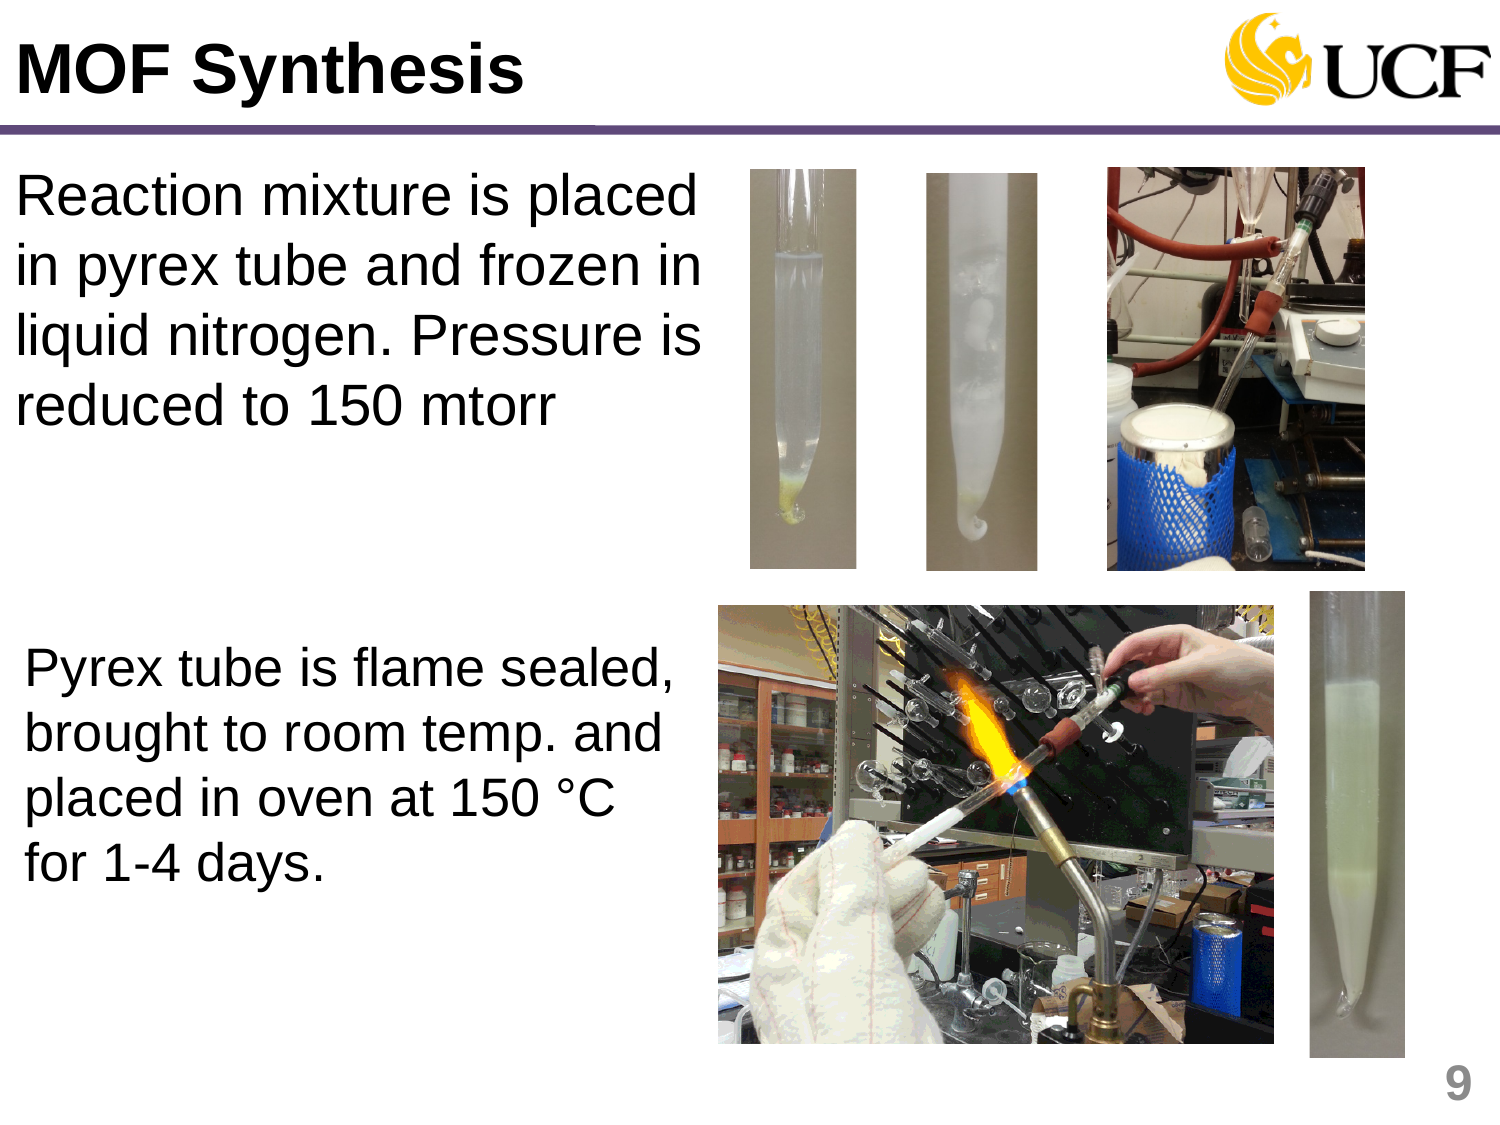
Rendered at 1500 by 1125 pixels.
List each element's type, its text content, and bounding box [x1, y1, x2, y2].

picture [1224, 12, 1492, 106]
slide_number 9 [1137, 1050, 1488, 1110]
picture [1309, 590, 1406, 1059]
list Reaction mixture is placed in pyrex tube and frozen in liquid nitrogen. Pressure is reduced to 150 mtorr [0, 149, 738, 488]
text_box Pyrex tube is flame sealed, brought to room temp. and placed in oven at 150 °C for 1-4 days. [9, 624, 710, 929]
picture [926, 173, 1038, 571]
picture [749, 169, 857, 569]
picture [717, 605, 1274, 1044]
title MOF Synthesis [0, 0, 1213, 129]
picture [1107, 167, 1365, 571]
